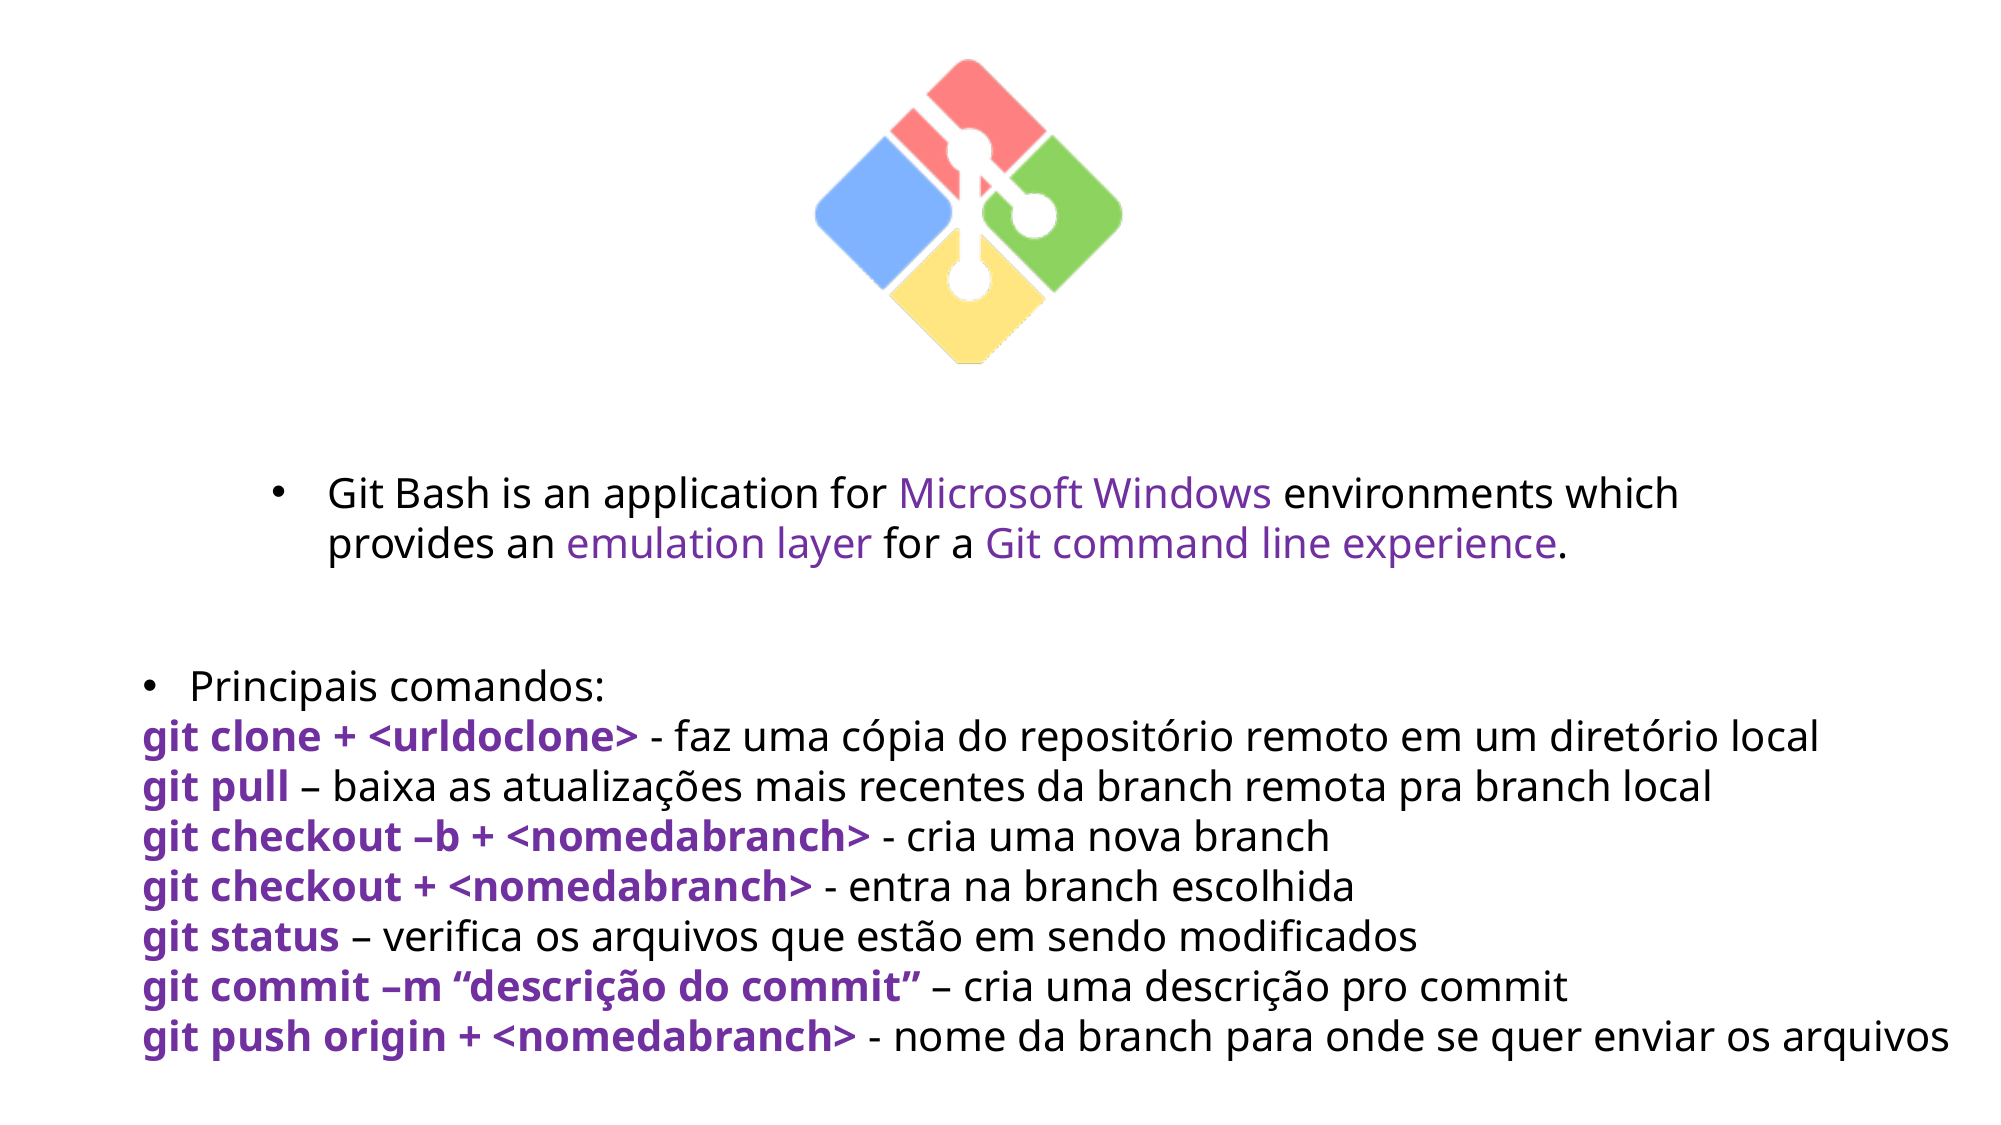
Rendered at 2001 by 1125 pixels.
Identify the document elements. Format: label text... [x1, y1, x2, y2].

text_box Principais comandos: git clone + <urldoclone> - faz uma cópia do repositório remoto em um diretório local git pull – baixa as atualizações mais recentes da branch remota pra branch local git checkout –b + <nomedabranch> - cria uma nova branch git checkout + <nomedabranch> - entra na branch escolhida git status – verifica os arquivos que estão em sendo modificados git commit –m “descrição do commit” – cria uma descrição pro commit git push origin + <nomedabranch> - nome da branch para onde se quer enviar os arquivos [127, 652, 1966, 1068]
text_box Git Bash is an application for Microsoft Windows environments which provides an emulation layer for a Git command line experience. [256, 459, 1837, 574]
picture [482, 0, 1456, 460]
